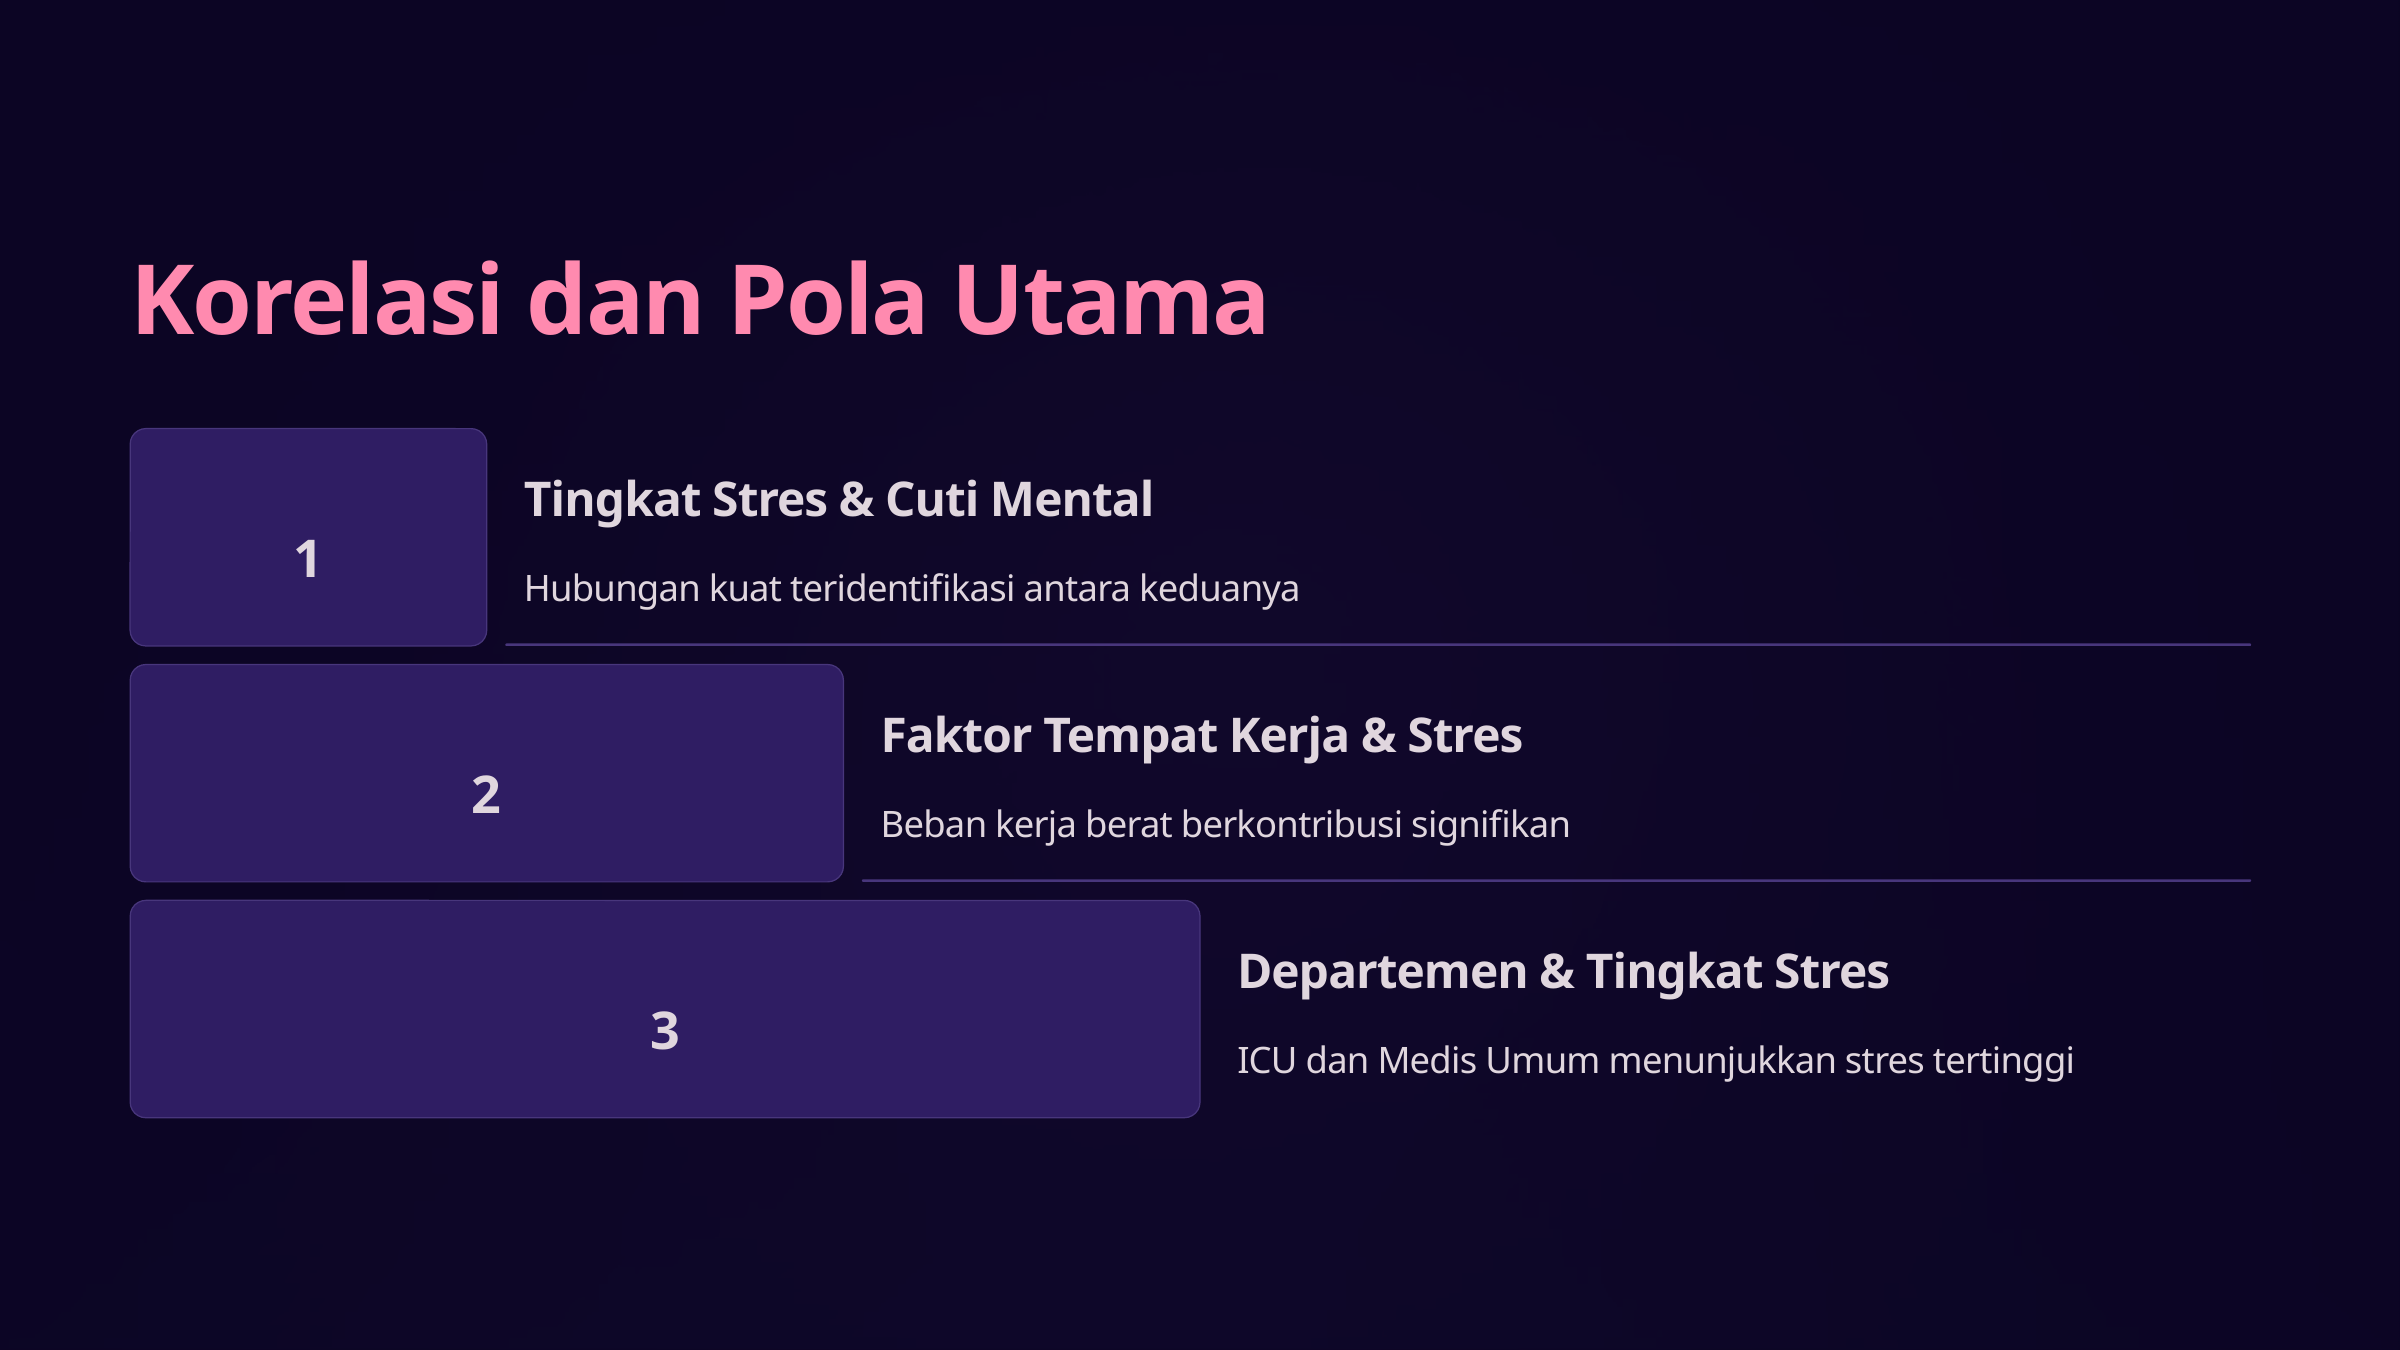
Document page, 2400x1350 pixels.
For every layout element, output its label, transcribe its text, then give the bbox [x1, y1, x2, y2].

text_box [130, 900, 1201, 1118]
text_box [130, 664, 844, 882]
text_box Tingkat Stres & Cuti Mental [523, 465, 1120, 527]
text_box Departemen & Tingkat Stres [1237, 937, 1846, 999]
text_box Hubungan kuat teridentifikasi antara keduanya [523, 549, 1308, 609]
text_box 2 [460, 740, 513, 806]
text_box 1 [282, 504, 335, 570]
text_box [130, 428, 487, 646]
text_box 3 [638, 976, 692, 1042]
text_box ICU dan Medis Umum menunjukkan stres tertinggi [1237, 1021, 2085, 1081]
text_box Faktor Tempat Kerja & Stres [880, 701, 1479, 763]
text_box Beban kerja berat berkontribusi signifikan [880, 785, 1581, 845]
text_box Korelasi dan Pola Utama [130, 232, 1179, 355]
